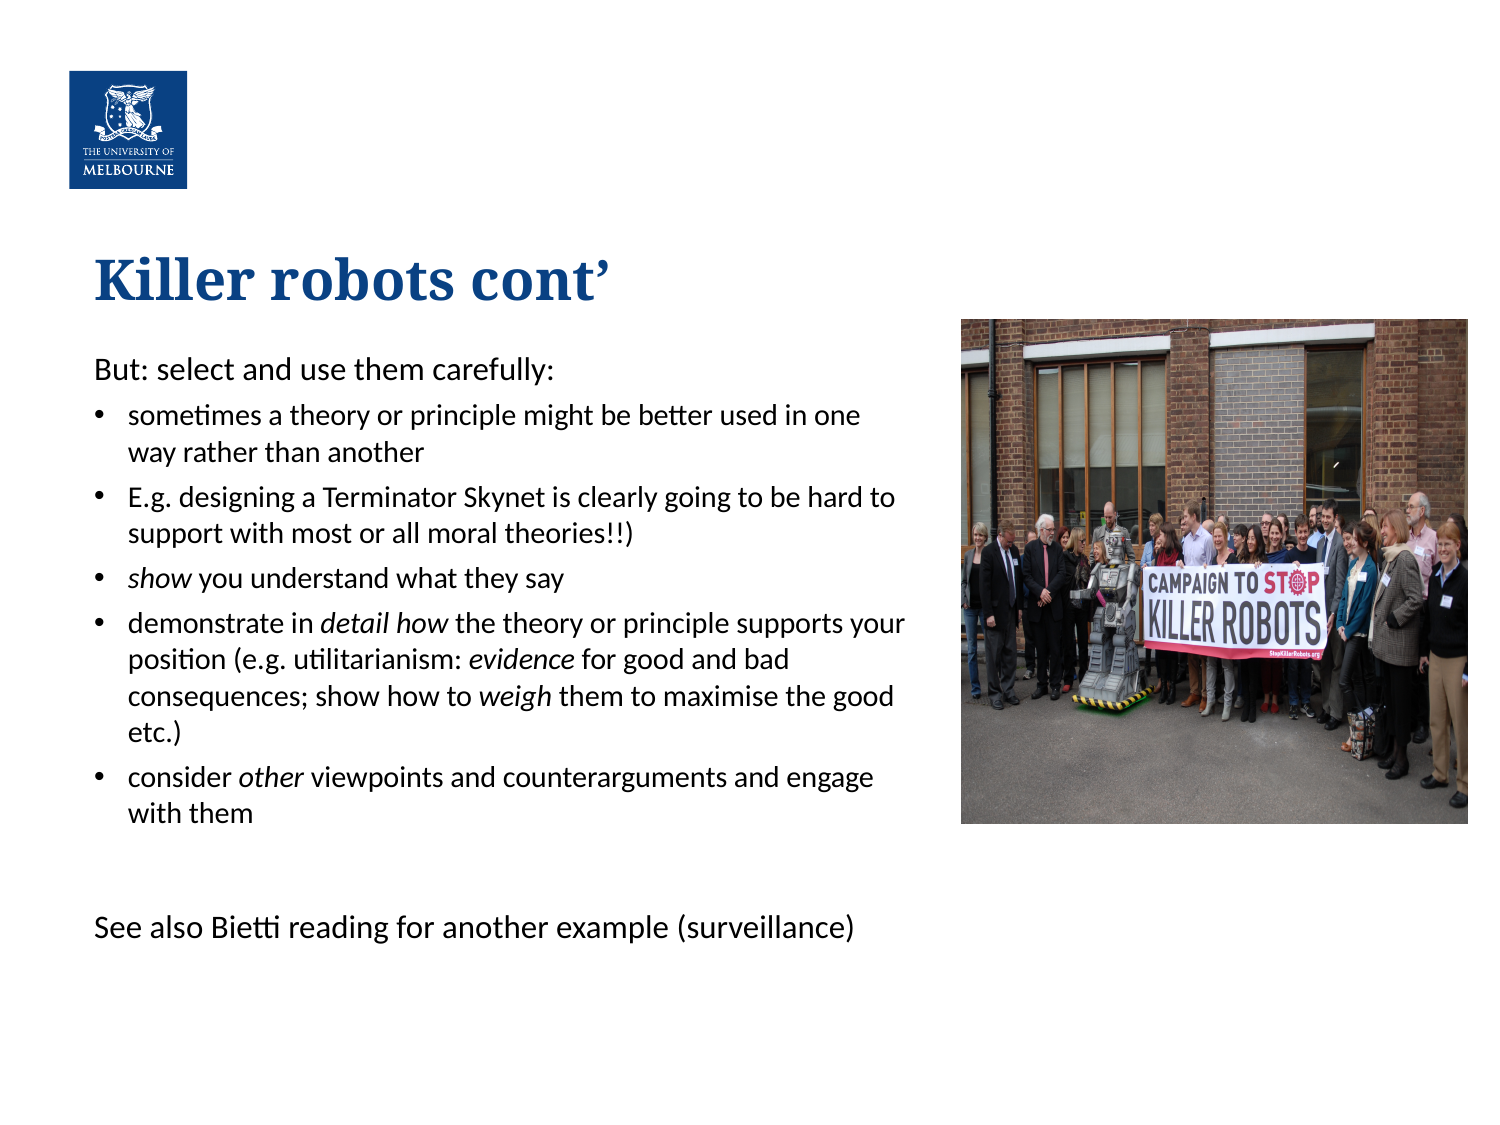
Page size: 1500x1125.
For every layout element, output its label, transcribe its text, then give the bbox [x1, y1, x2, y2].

list But: select and use them carefully: sometimes a theory or principle might be better used in one way rather than another E.g. designing a Terminator Skynet is clearly going to be hard to support with most or all moral theories!!) show you understand what they say demonstrate in detail how the theory or principle supports your position (e.g. utilitarianism: evidence for good and bad consequences; show how to weigh them to maximise the good etc.) consider other viewpoints and counterarguments and engage with them See also Bietti reading for another example (surveillance) [79, 290, 929, 955]
picture [960, 319, 1468, 824]
title Killer robots cont’ [79, 180, 929, 290]
